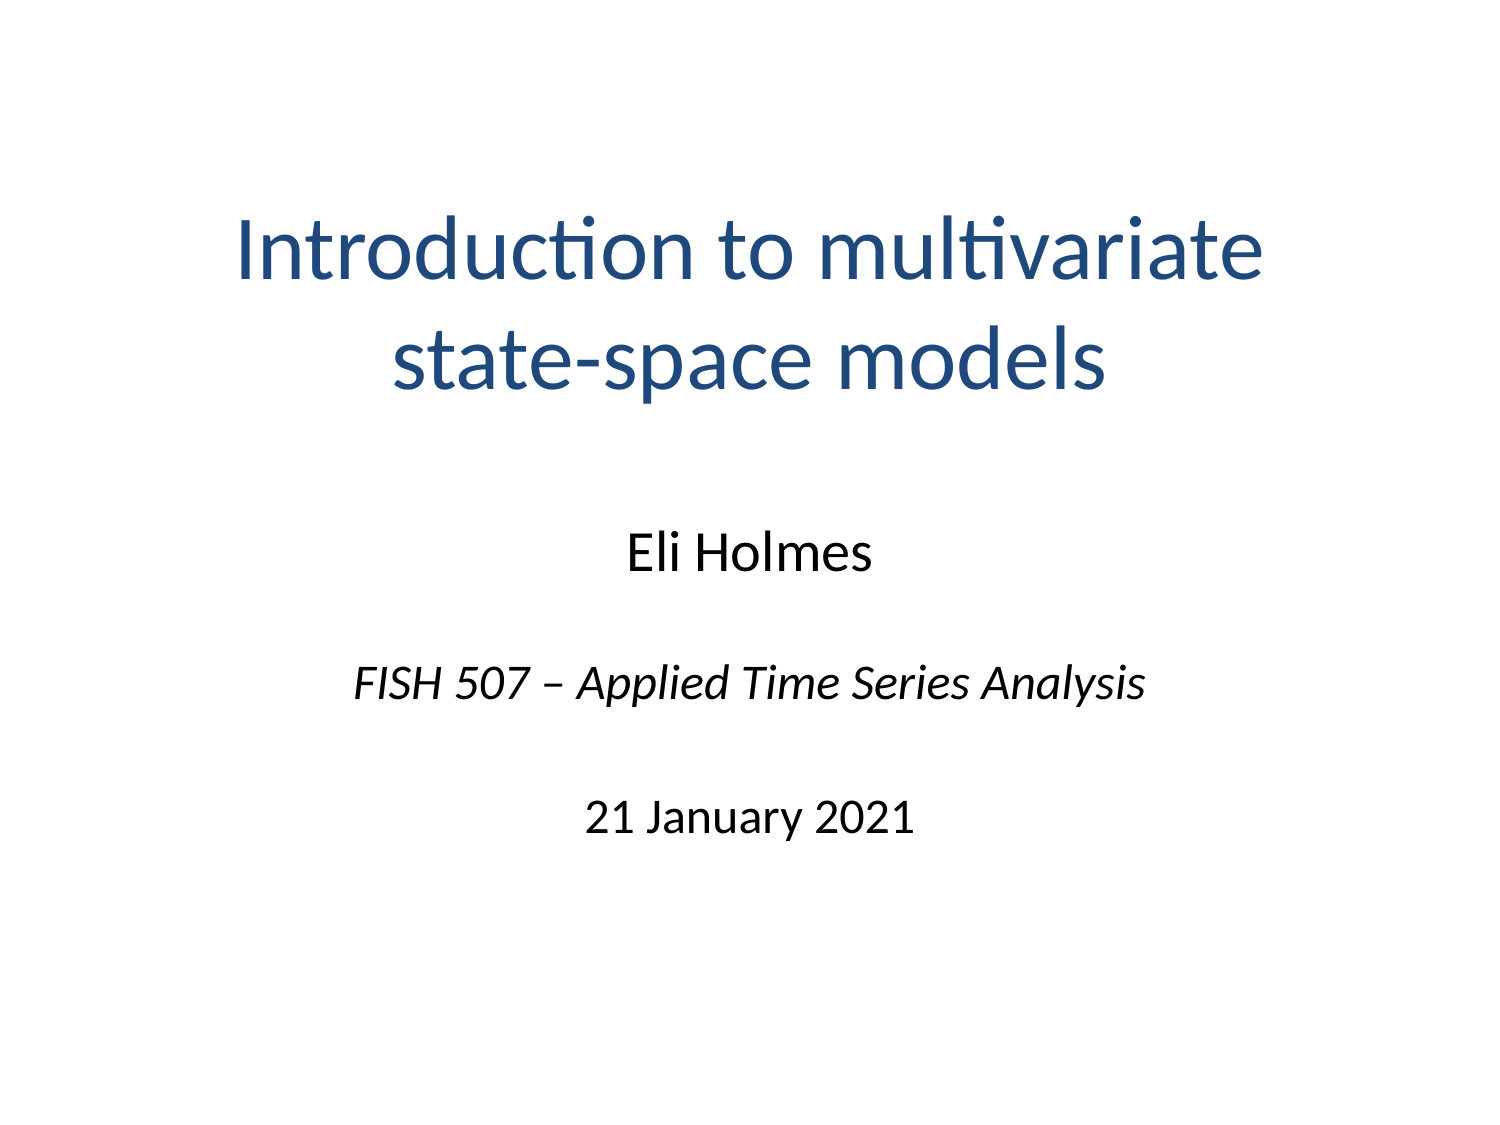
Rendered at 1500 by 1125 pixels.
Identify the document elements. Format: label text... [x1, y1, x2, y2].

text_box Eli Holmes FISH 507 – Applied Time Series Analysis 21 January 2021 [163, 484, 1337, 851]
title Introduction to multivariate state-space models [139, 128, 1361, 468]
